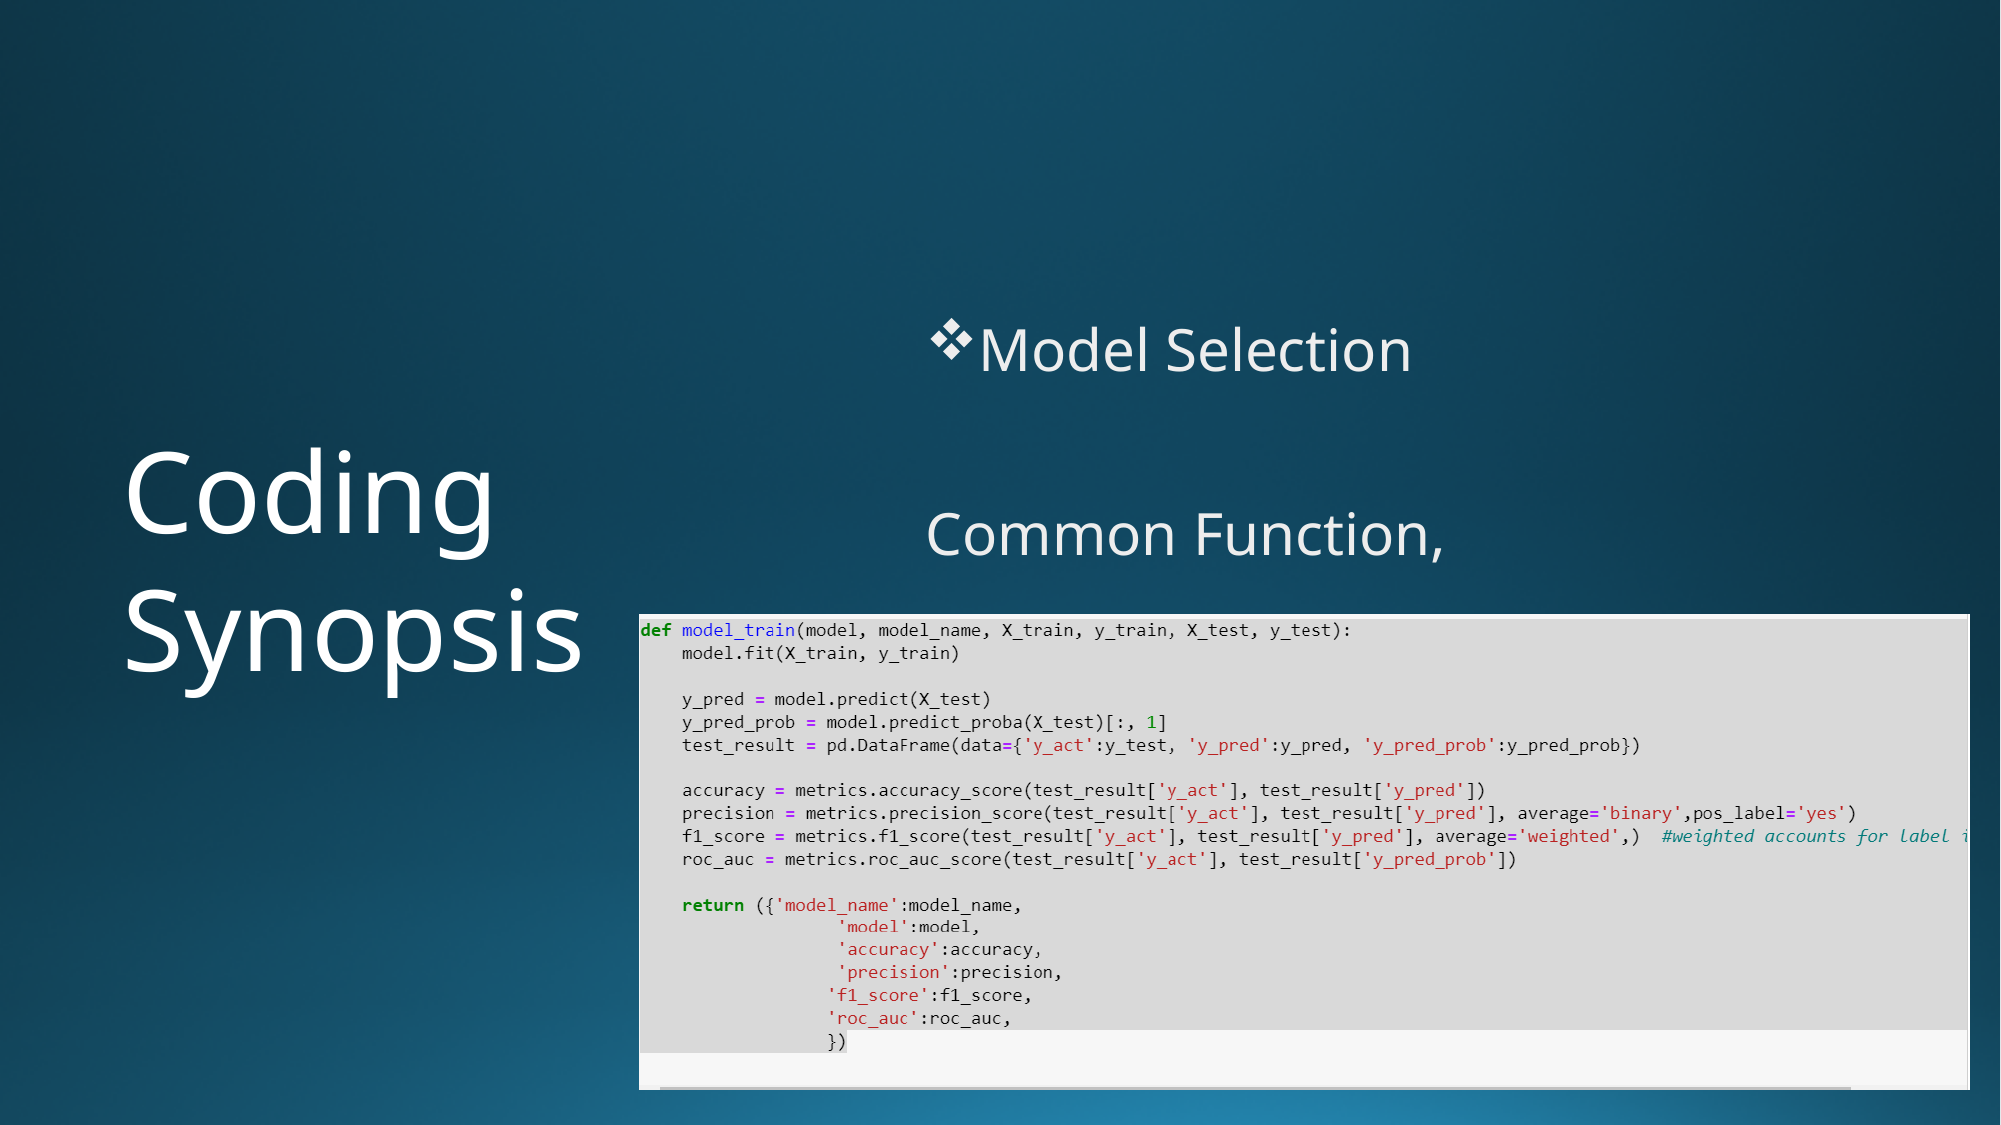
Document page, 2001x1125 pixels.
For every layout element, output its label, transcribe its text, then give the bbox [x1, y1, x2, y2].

title Coding Synopsis [107, 102, 663, 1021]
list Model Selection Common Function, [910, 306, 2000, 922]
picture [0, 0, 2001, 1125]
